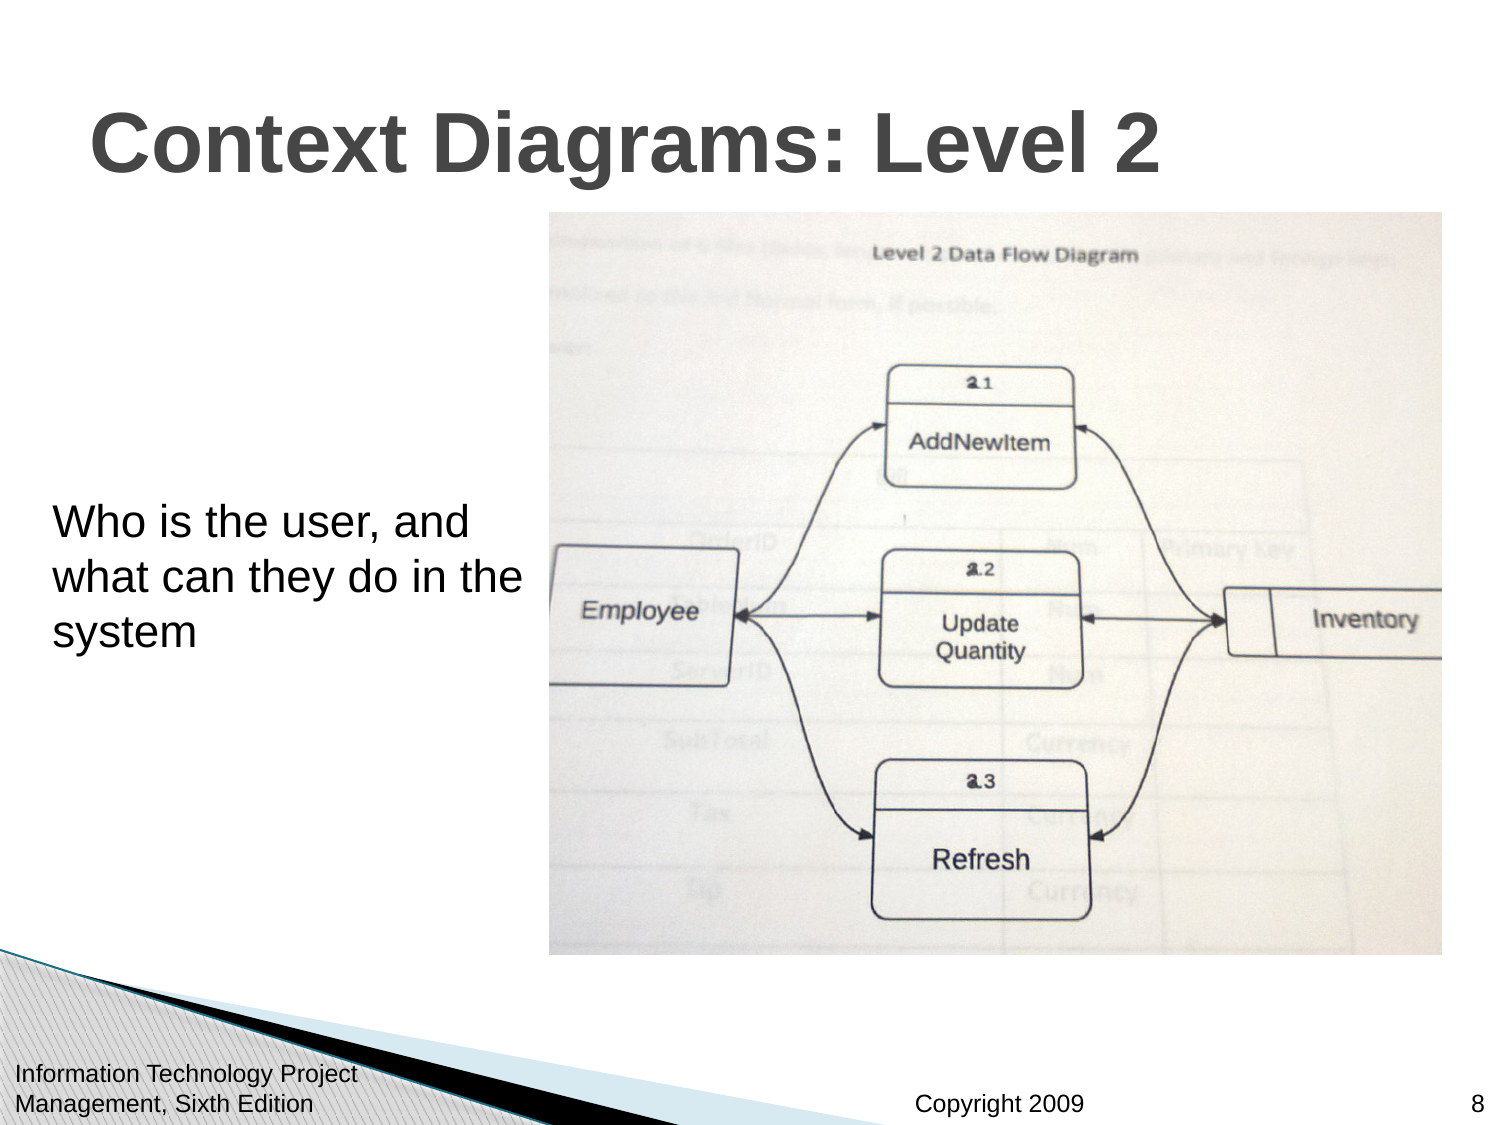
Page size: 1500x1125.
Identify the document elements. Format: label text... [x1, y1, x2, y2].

slide_number 8 [1408, 1065, 1500, 1125]
text_box Who is the user, and what can they do in the system [37, 483, 543, 664]
picture [549, 212, 1442, 955]
title Context Diagrams: Level 2 [75, 45, 1425, 233]
footer Information Technology Project Management, Sixth Edition [0, 1065, 425, 1125]
